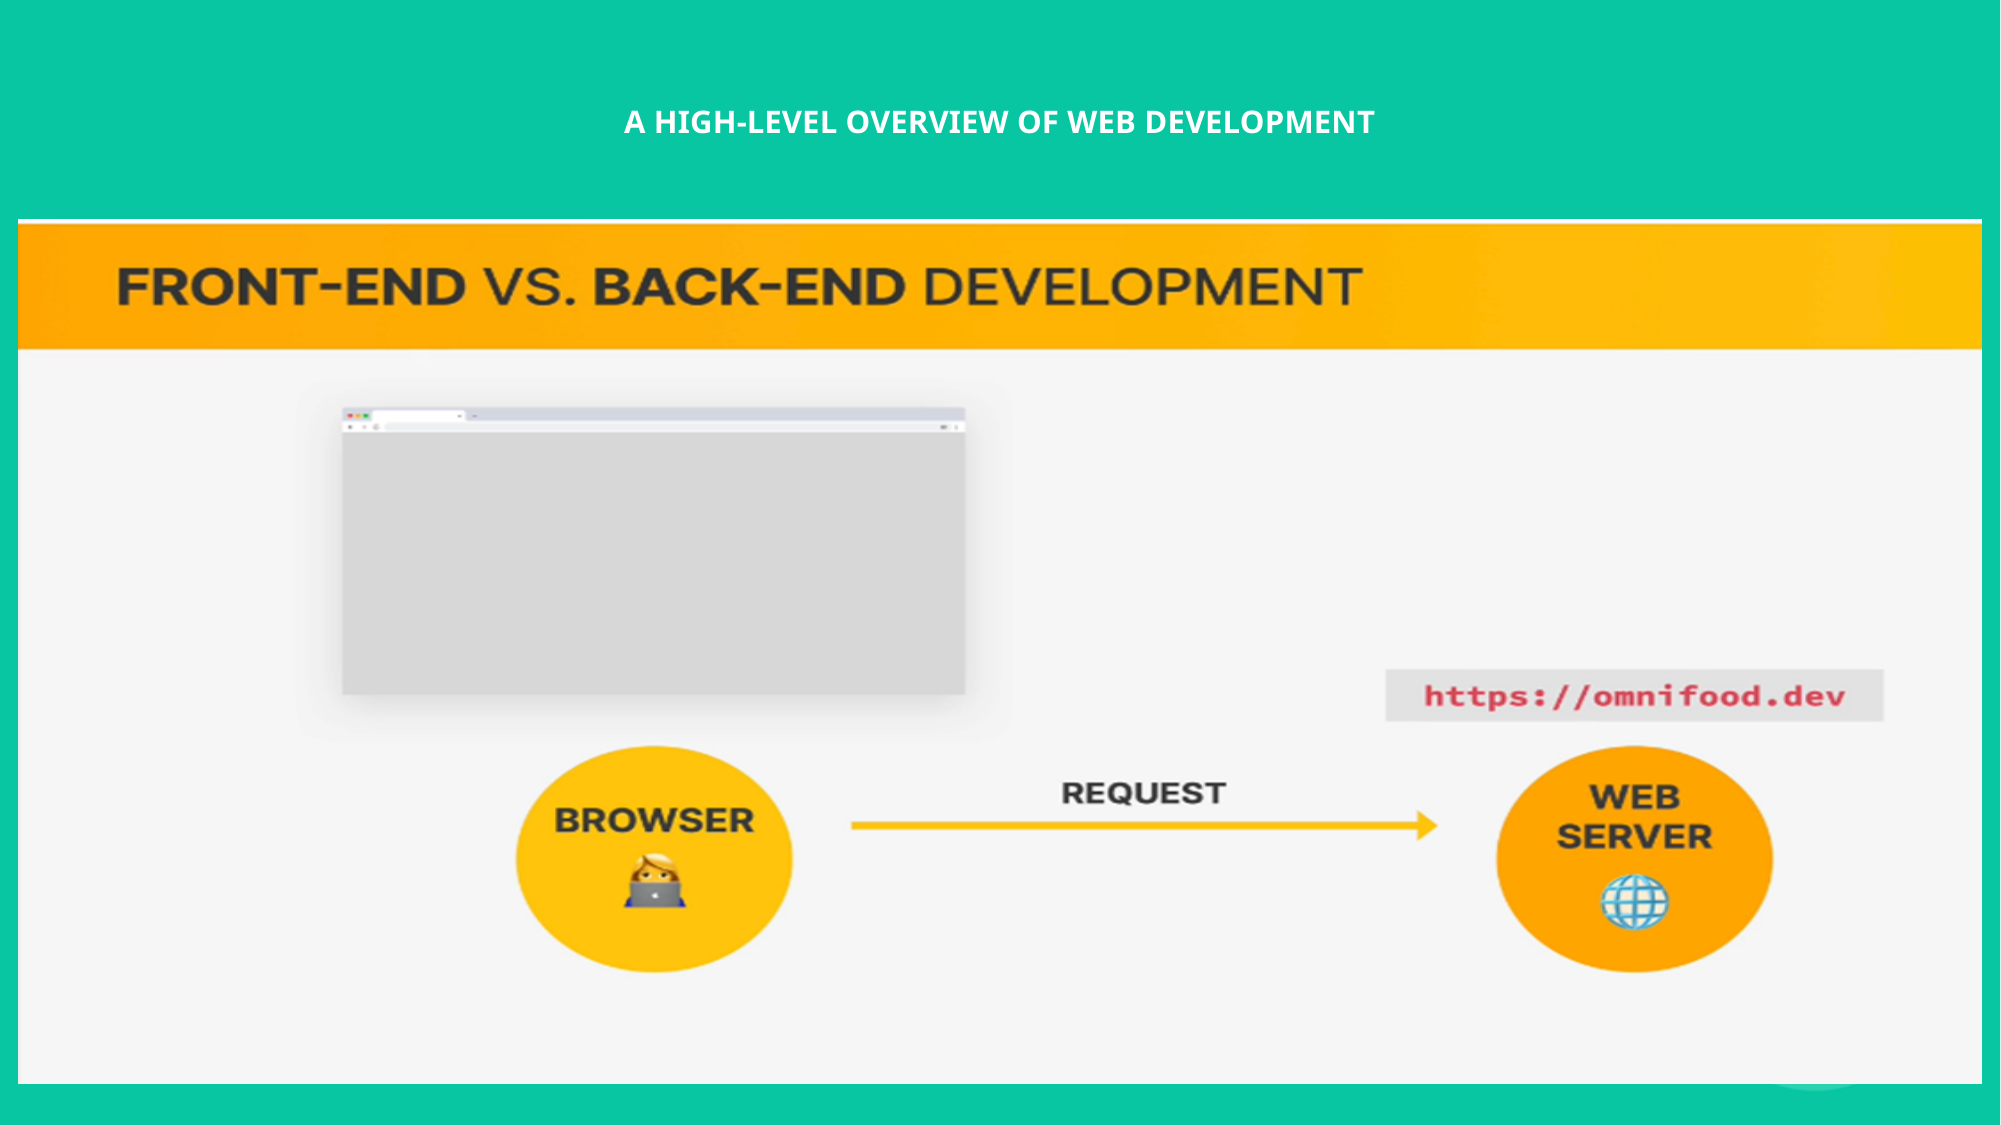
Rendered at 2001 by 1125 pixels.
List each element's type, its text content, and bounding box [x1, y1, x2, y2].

title A HIGH-LEVEL OVERVIEW OF WEB DEVELOPMENT [137, 98, 1863, 187]
picture [0, 0, 2001, 1125]
